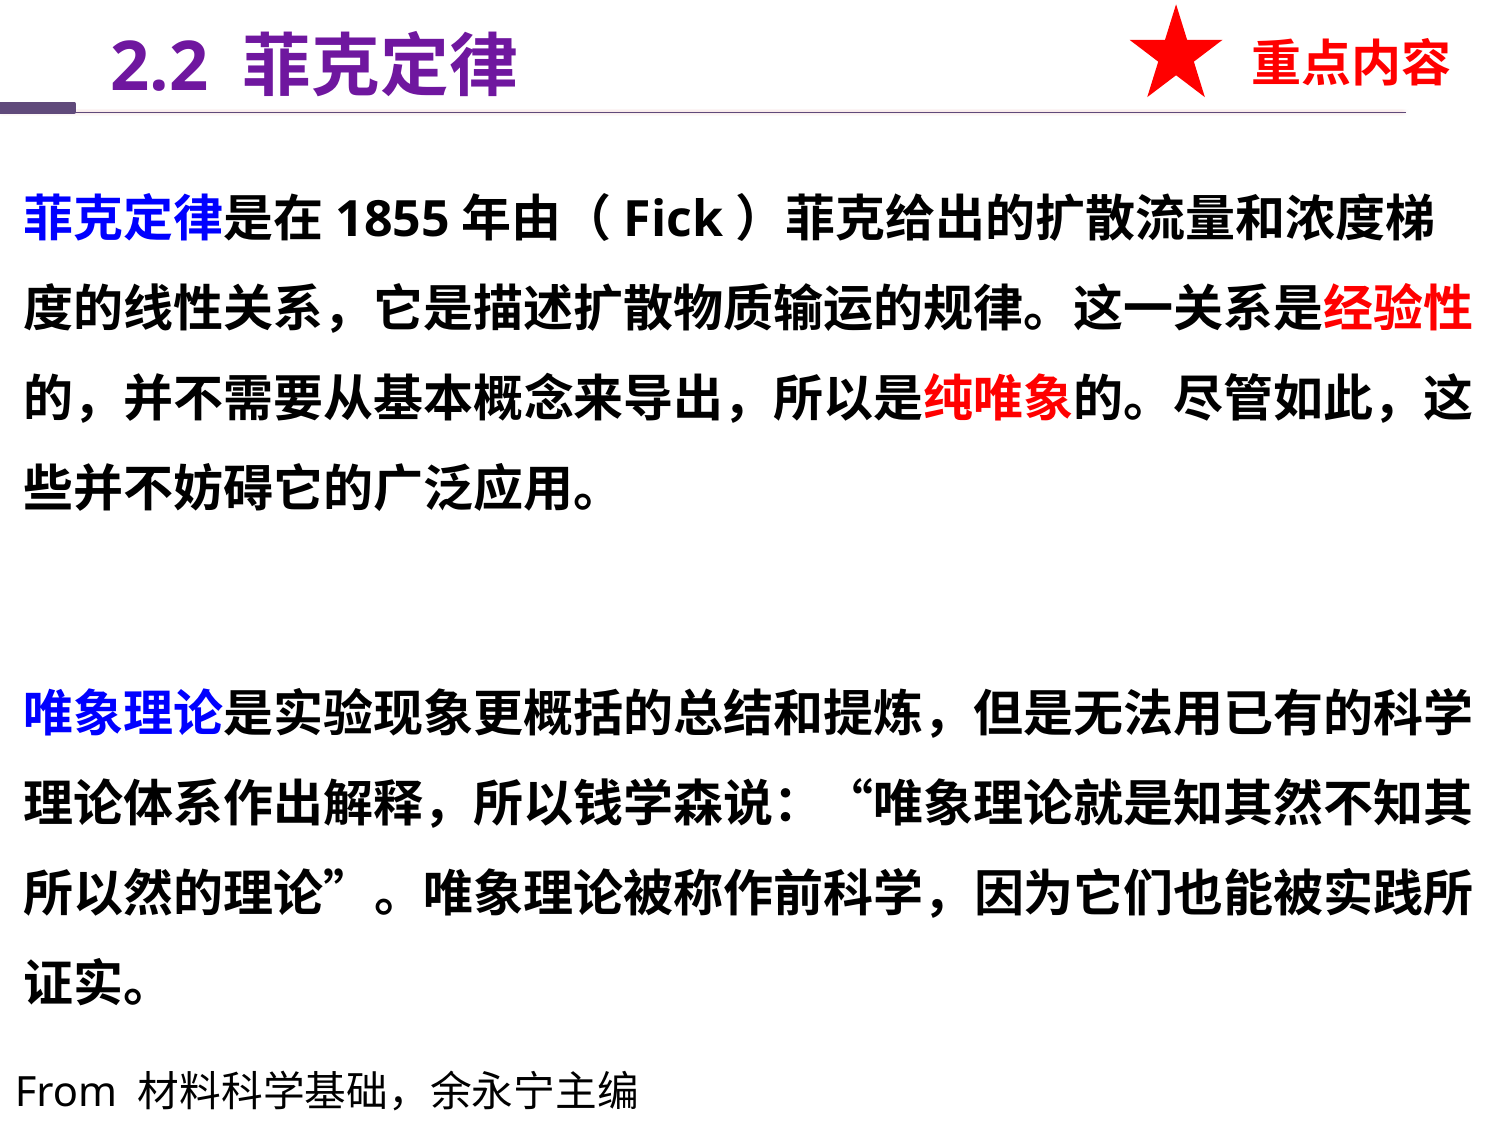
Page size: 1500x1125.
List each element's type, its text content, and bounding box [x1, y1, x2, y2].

text_box [1131, 6, 1221, 96]
text_box [373, 741, 405, 868]
text_box [1351, 100, 1461, 139]
text_box 2.2 菲克定律 [95, 14, 533, 102]
text_box 唯象理论是实验现象更概括的总结和提炼，但是无法用已有的科学理论体系作出解释，所以钱学森说：“唯象理论就是知其然不知其所以然的理论”。唯象理论被称作前科学，因为它们也能被实践所证实。 [9, 644, 1500, 1020]
text_box From 材料科学基础，余永宁主编 [0, 1057, 1470, 1122]
text_box 重点内容 [1236, 24, 1467, 100]
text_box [0, 103, 1407, 113]
text_box 菲克定律是在1855年由（Fick）菲克给出的扩散流量和浓度梯度的线性关系，它是描述扩散物质输运的规律。这一关系是经验性的，并不需要从基本概念来导出，所以是纯唯象的。尽管如此，这些并不妨碍它的广泛应用。 [9, 149, 1491, 524]
